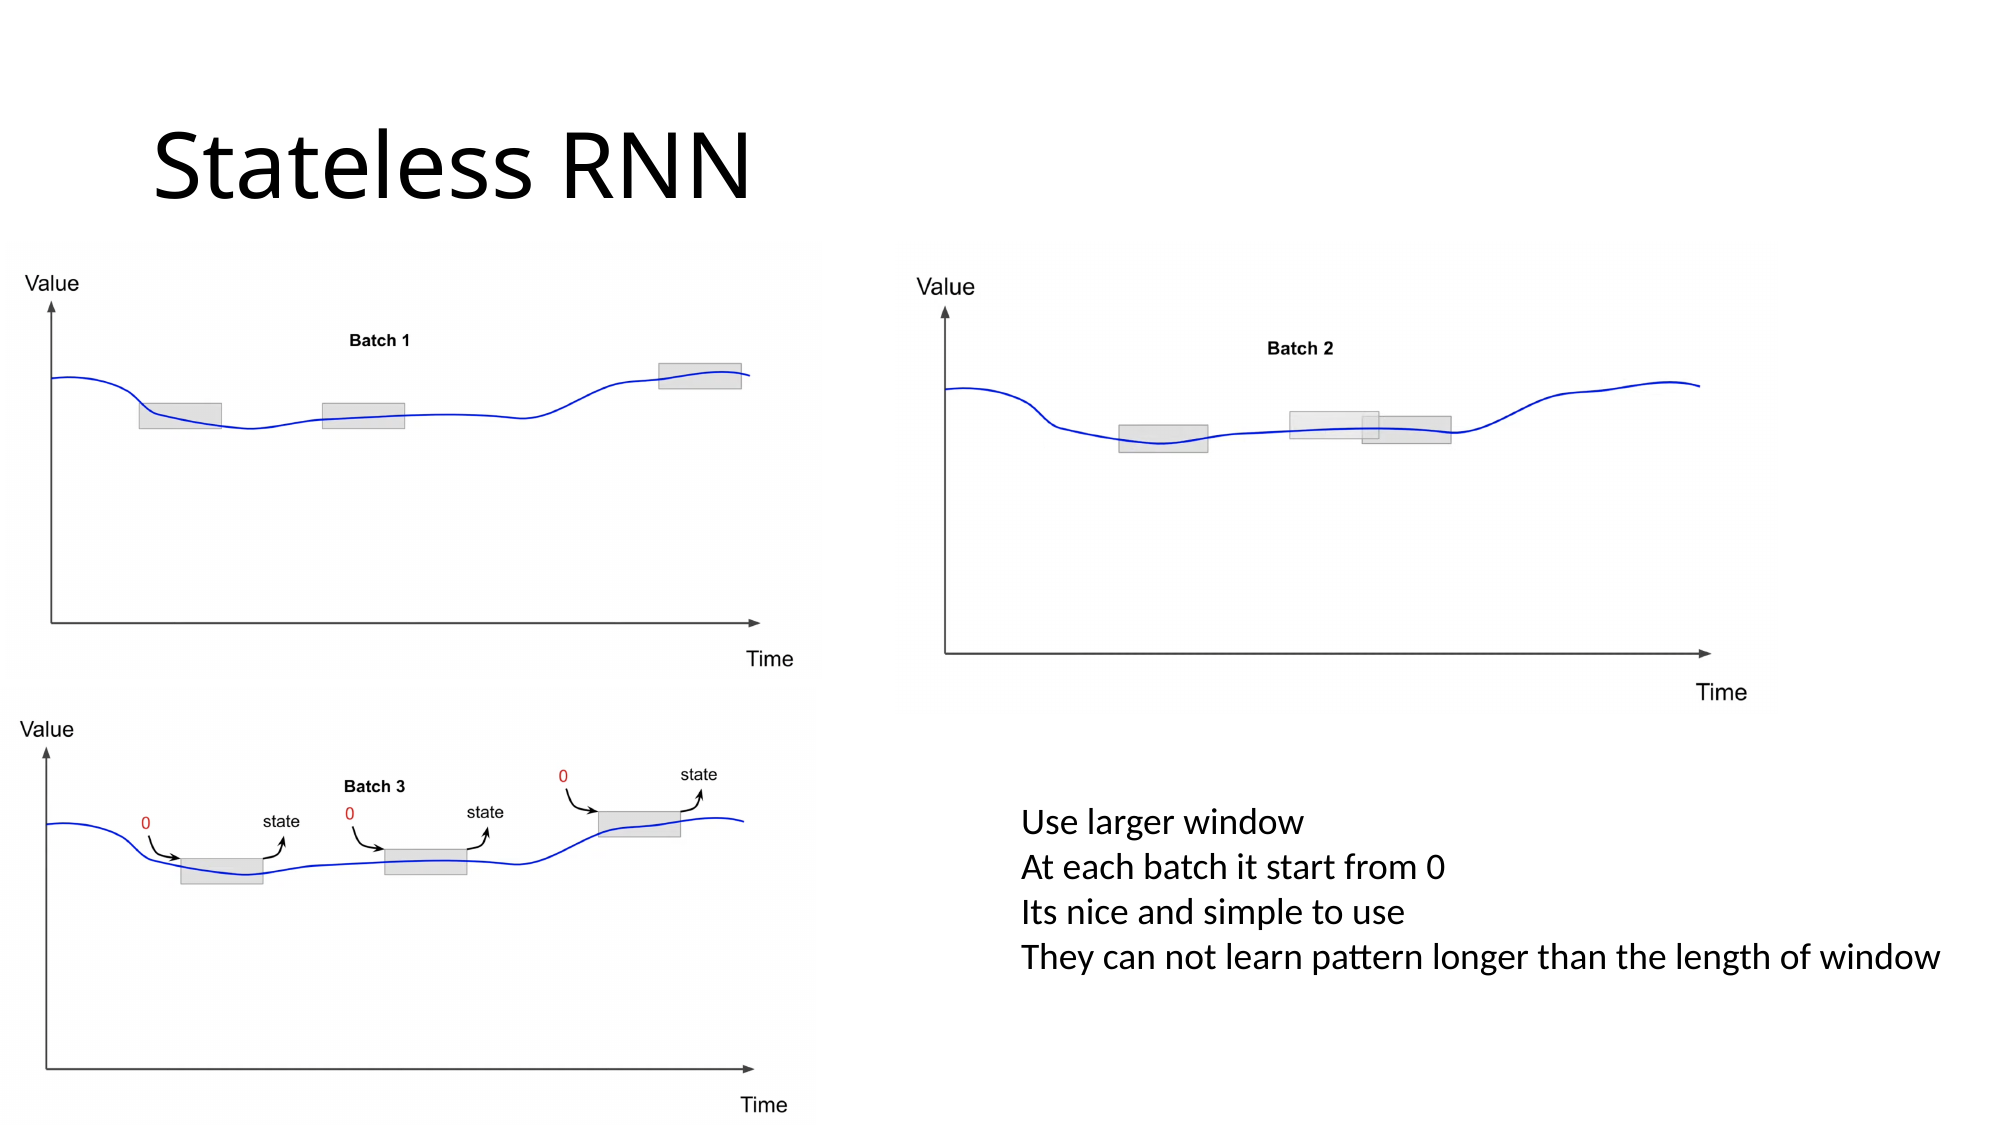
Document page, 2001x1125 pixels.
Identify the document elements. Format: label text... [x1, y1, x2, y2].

picture [5, 240, 822, 679]
text_box Use larger window At each batch it start from 0 Its nice and simple to use They can not learn pattern longer than the length of window [1006, 789, 1957, 985]
picture [0, 687, 816, 1125]
title Stateless RNN [137, 59, 1863, 278]
picture [895, 241, 1778, 714]
